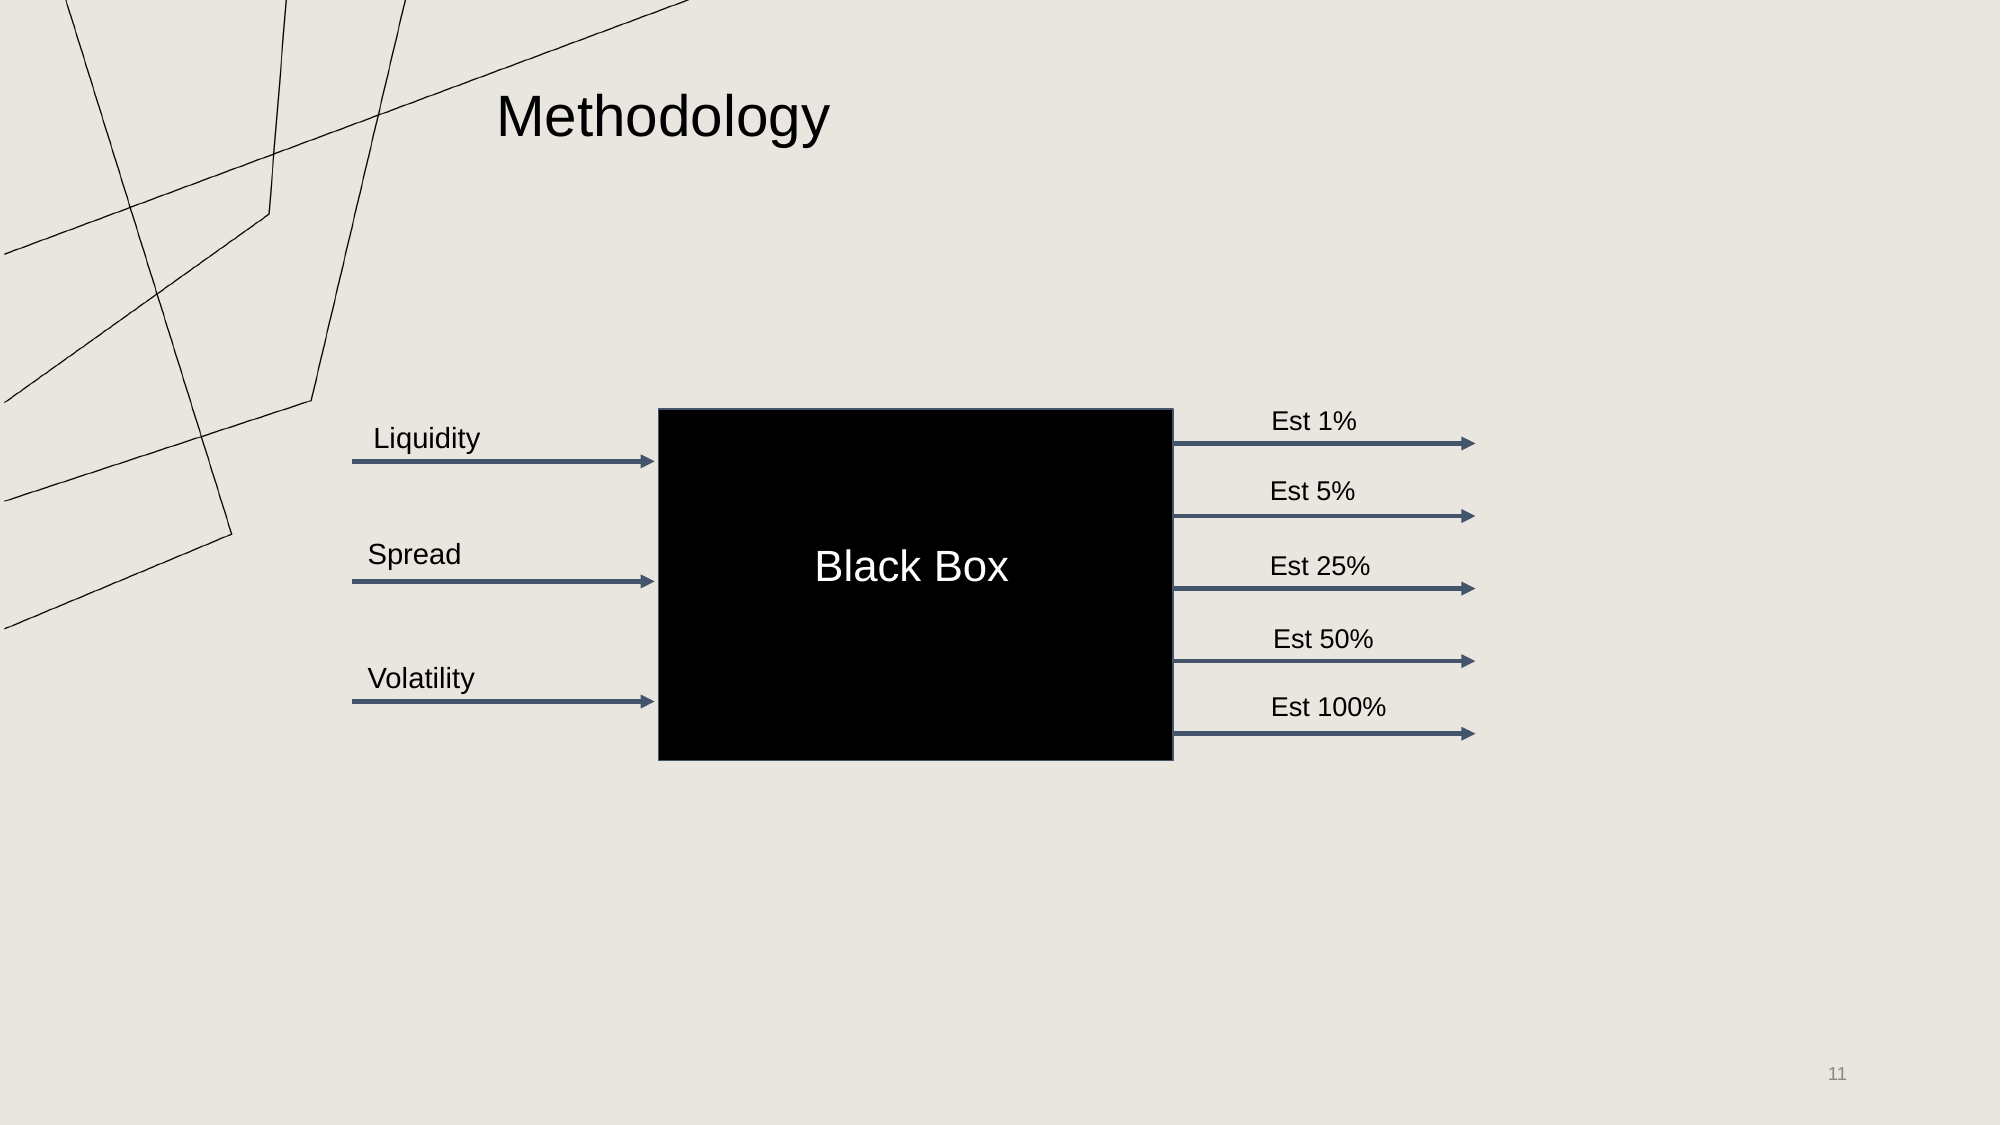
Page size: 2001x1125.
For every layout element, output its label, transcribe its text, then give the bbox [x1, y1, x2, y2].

text_box Est 1% [1164, 392, 1885, 452]
slide_number ‹#› [1412, 1042, 1863, 1103]
text_box Est 100% [1173, 678, 1900, 738]
text_box Est 5% [1161, 462, 1888, 522]
text_box Est 25% [1161, 536, 1888, 596]
text_box Est 50% [1164, 610, 1885, 669]
text_box Black Box [799, 522, 1070, 611]
text_box [658, 409, 1174, 761]
title Methodology [481, 8, 1863, 227]
picture [4, 0, 721, 642]
text_box Spread [352, 520, 1141, 586]
text_box Volatility [352, 644, 1141, 710]
text_box Liquidity [358, 404, 1147, 470]
